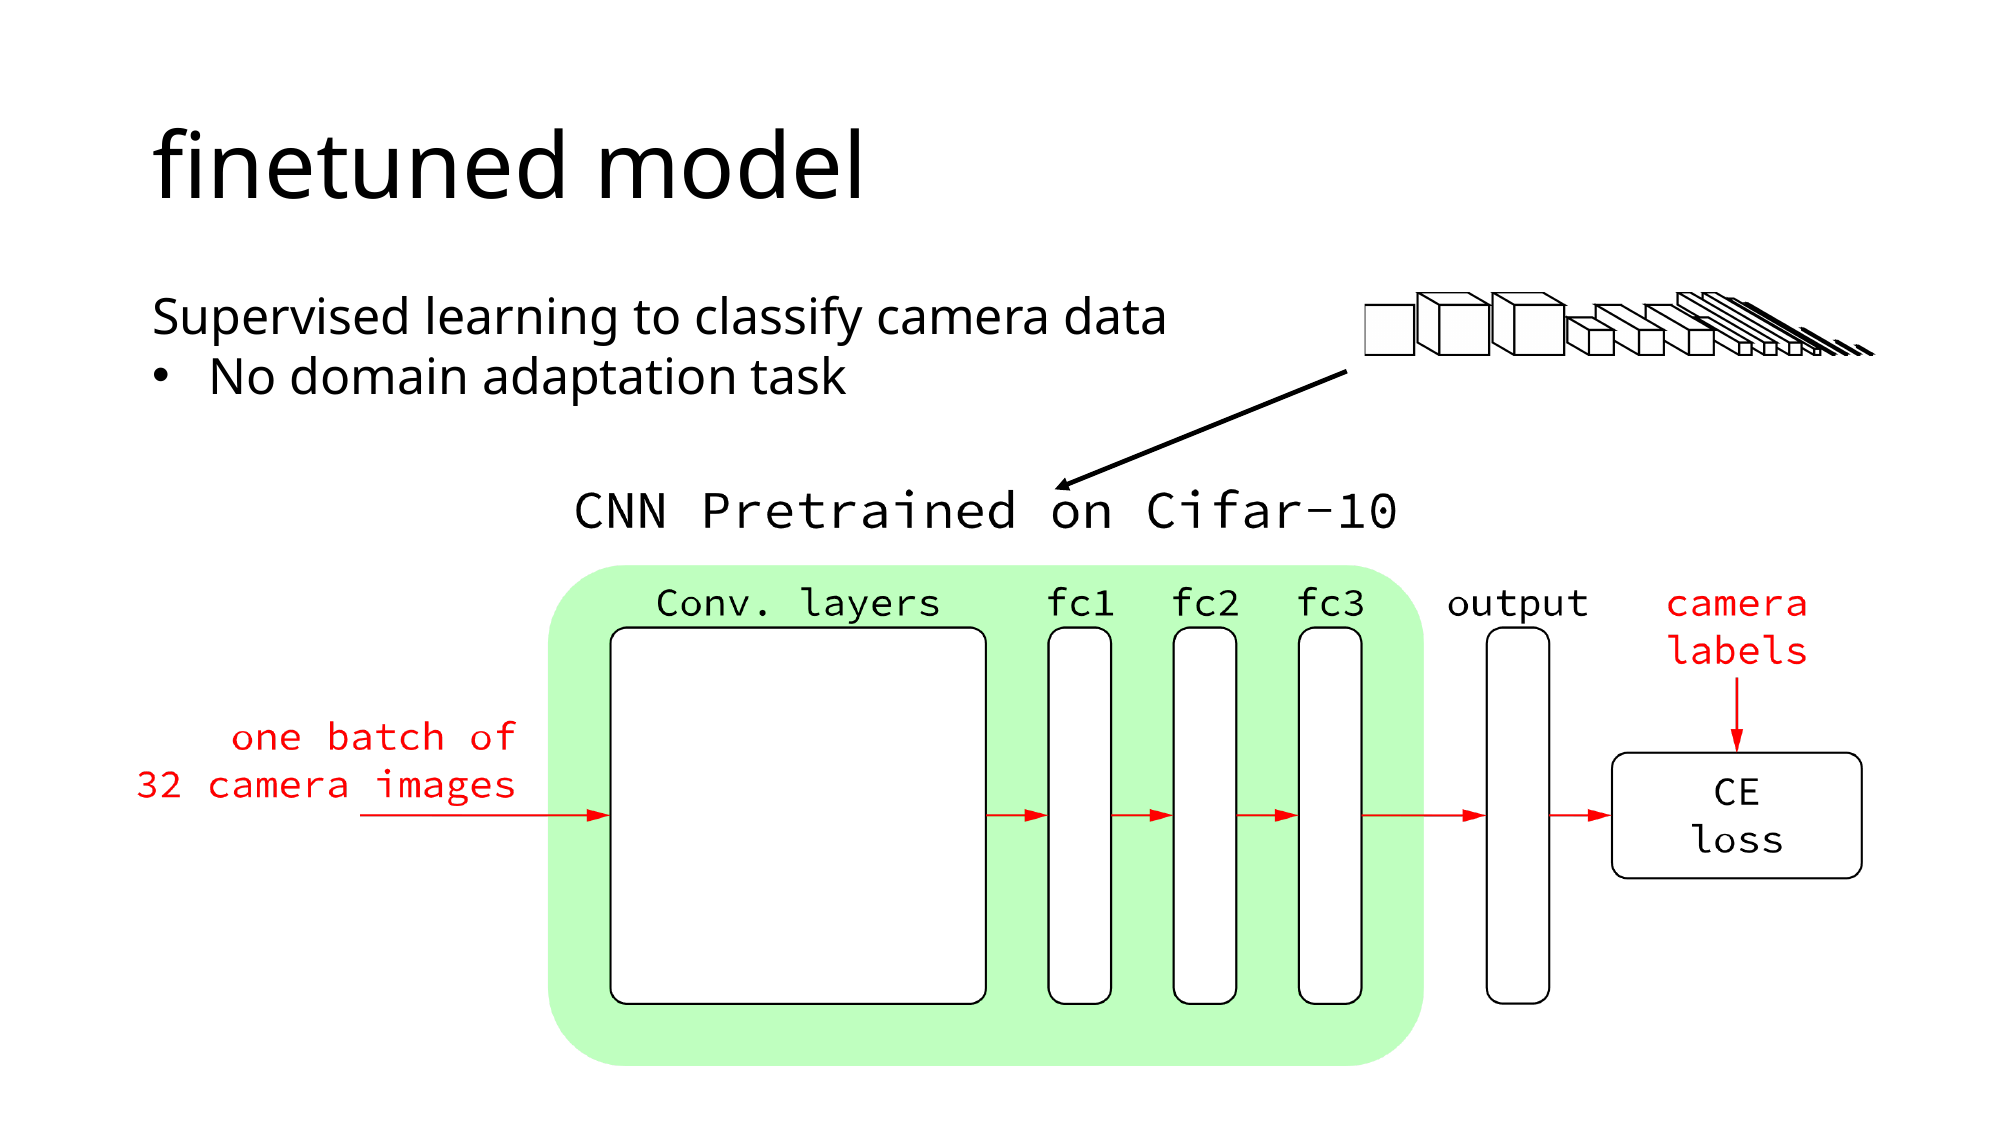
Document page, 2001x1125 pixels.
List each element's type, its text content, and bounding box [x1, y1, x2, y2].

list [137, 489, 1863, 1066]
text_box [1054, 371, 1347, 490]
picture [1364, 292, 1901, 357]
title finetuned model [137, 59, 1863, 277]
text_box Supervised learning to classify camera data No domain adaptation task [137, 277, 1863, 472]
